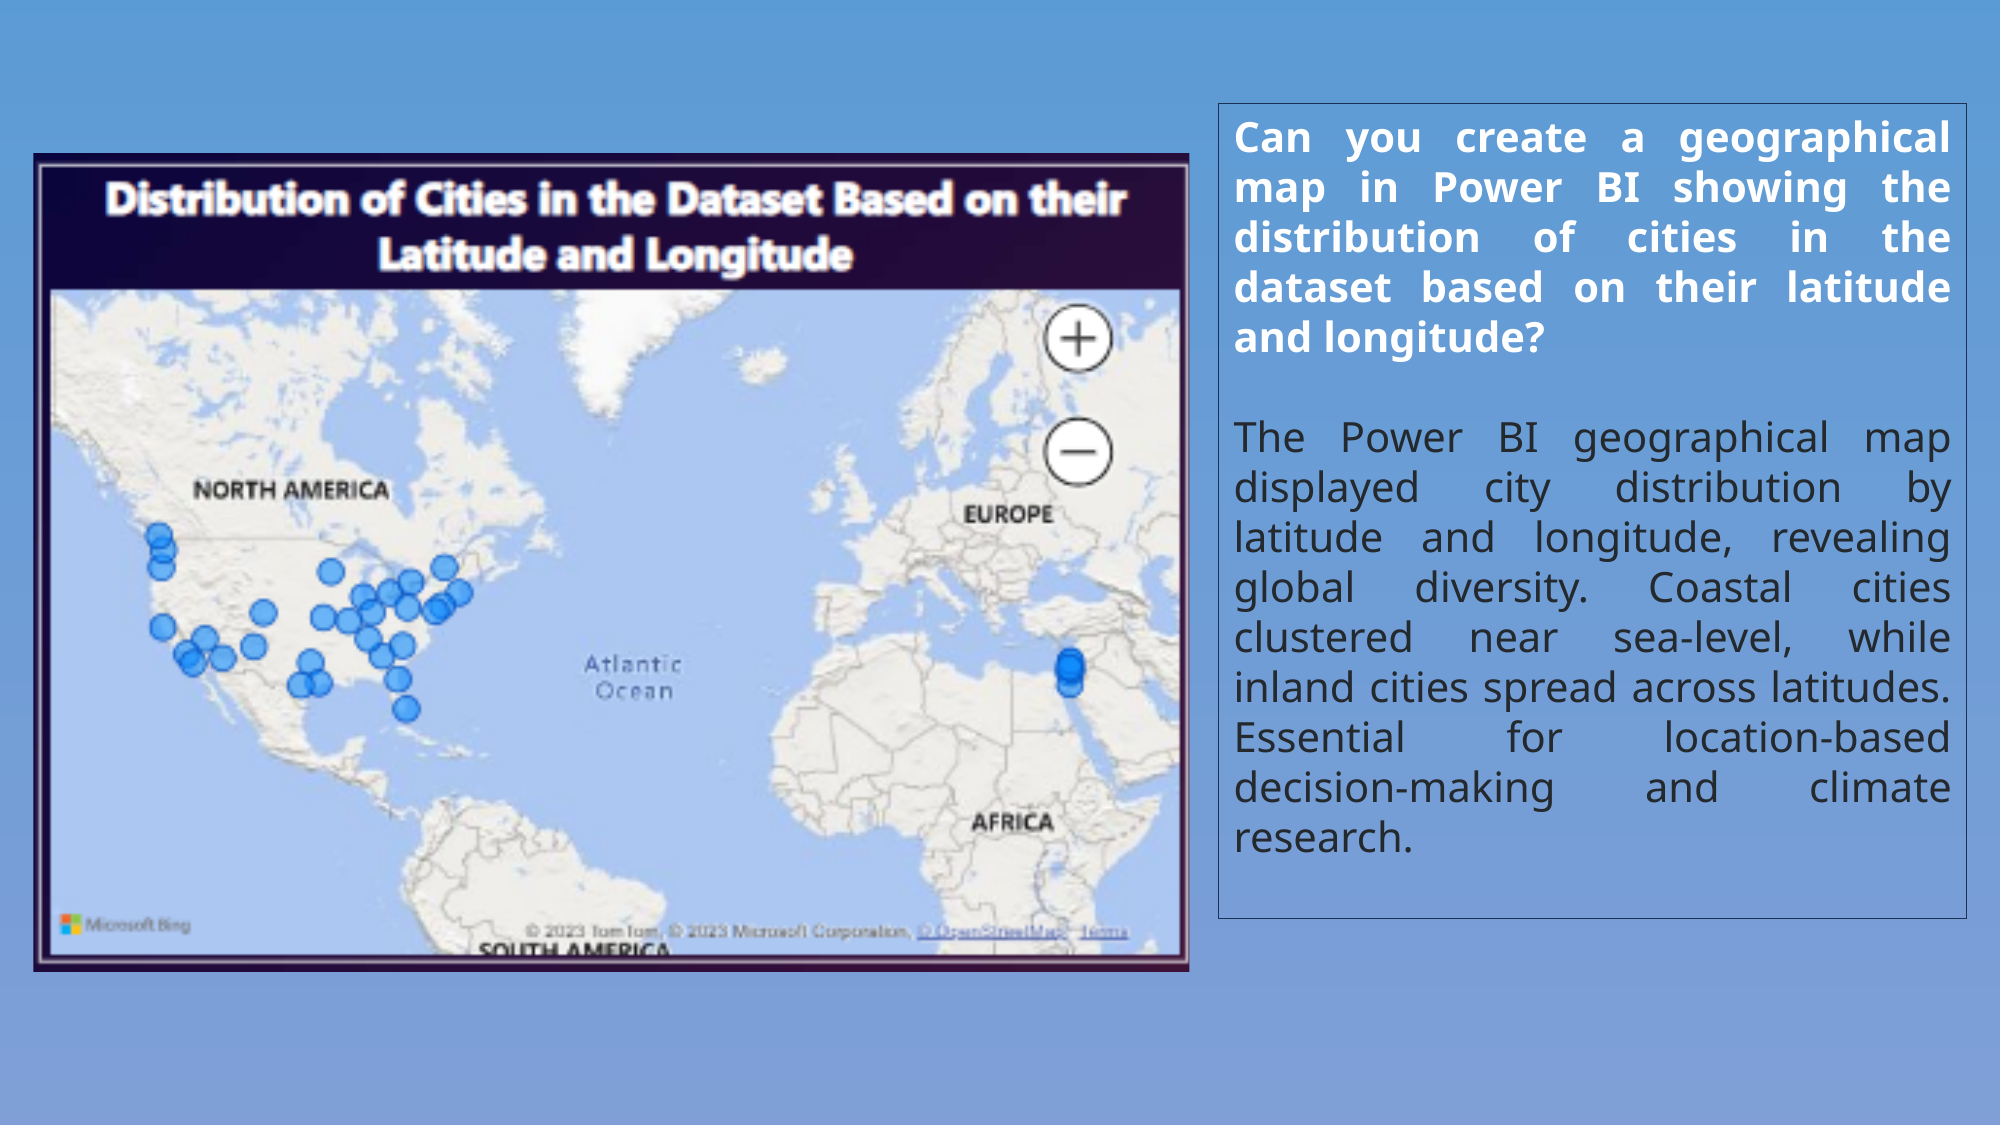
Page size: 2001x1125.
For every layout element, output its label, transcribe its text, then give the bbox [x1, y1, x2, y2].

picture [33, 153, 1190, 972]
text_box Can you create a geographical map in Power BI showing the distribution of cities in the dataset based on their latitude and longitude? The Power BI geographical map displayed city distribution by latitude and longitude, revealing global diversity. Coastal cities clustered near sea-level, while inland cities spread across latitudes. Essential for location-based decision-making and climate research. [1218, 103, 1967, 919]
